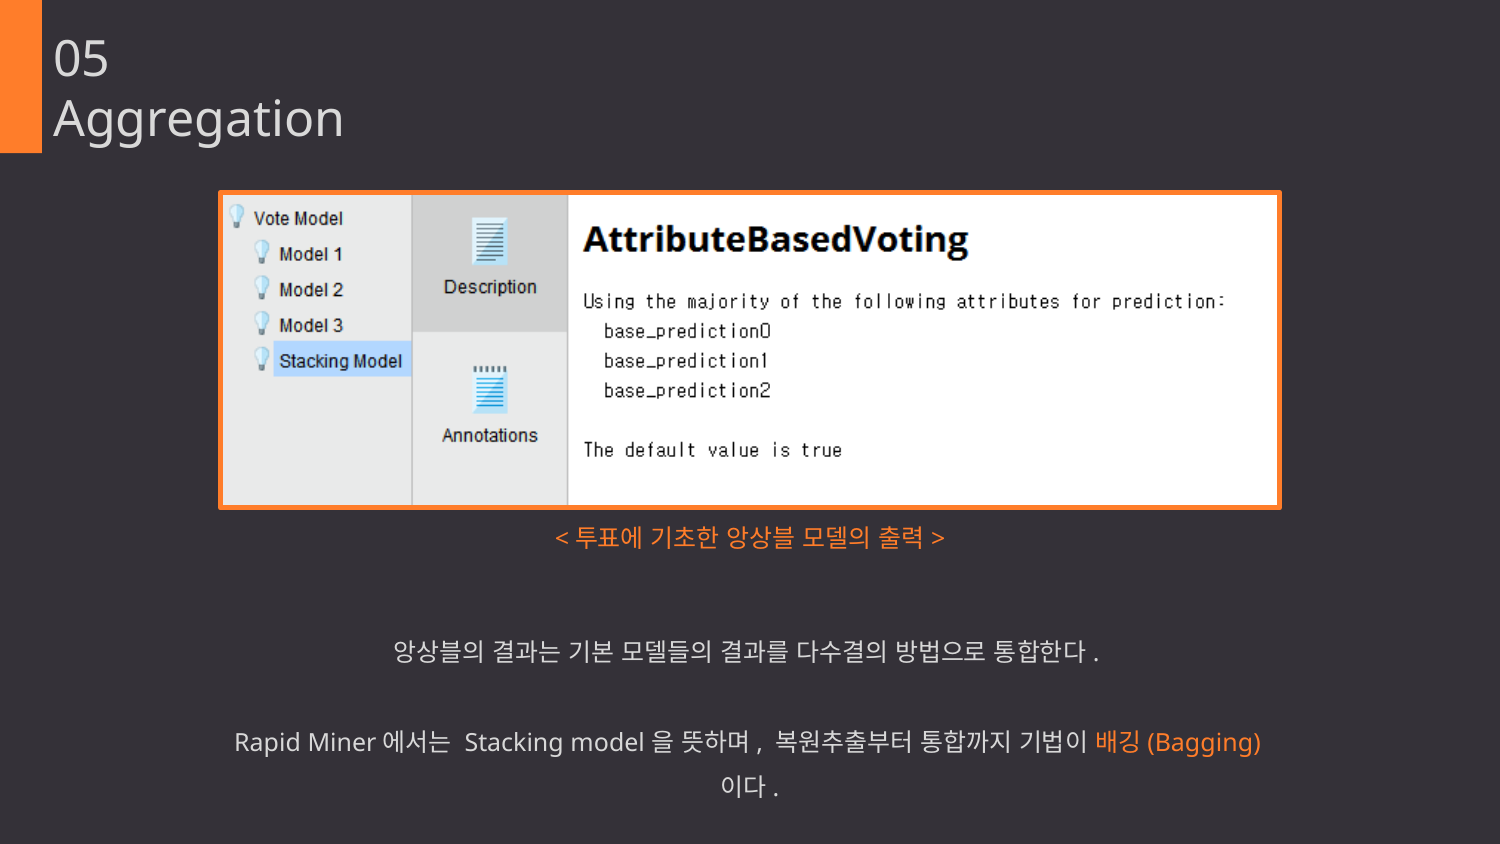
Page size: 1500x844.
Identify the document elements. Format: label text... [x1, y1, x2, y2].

text_box Aggregation [41, 81, 966, 154]
text_box 05 [41, 21, 246, 94]
text_box 앙상블의 결과는 기본 모델들의 결과를 다수결의 방법으로 통합한다. Rapid Miner에서는 Stacking model을 뜻하며, 복원추출부터 통합까지 기법이 배깅(Bagging)이다. [222, 615, 1277, 809]
text_box <투표에 기초한 앙상블 모델의 출력> [322, 514, 1178, 560]
text_box [0, 0, 42, 154]
picture [222, 194, 1278, 506]
